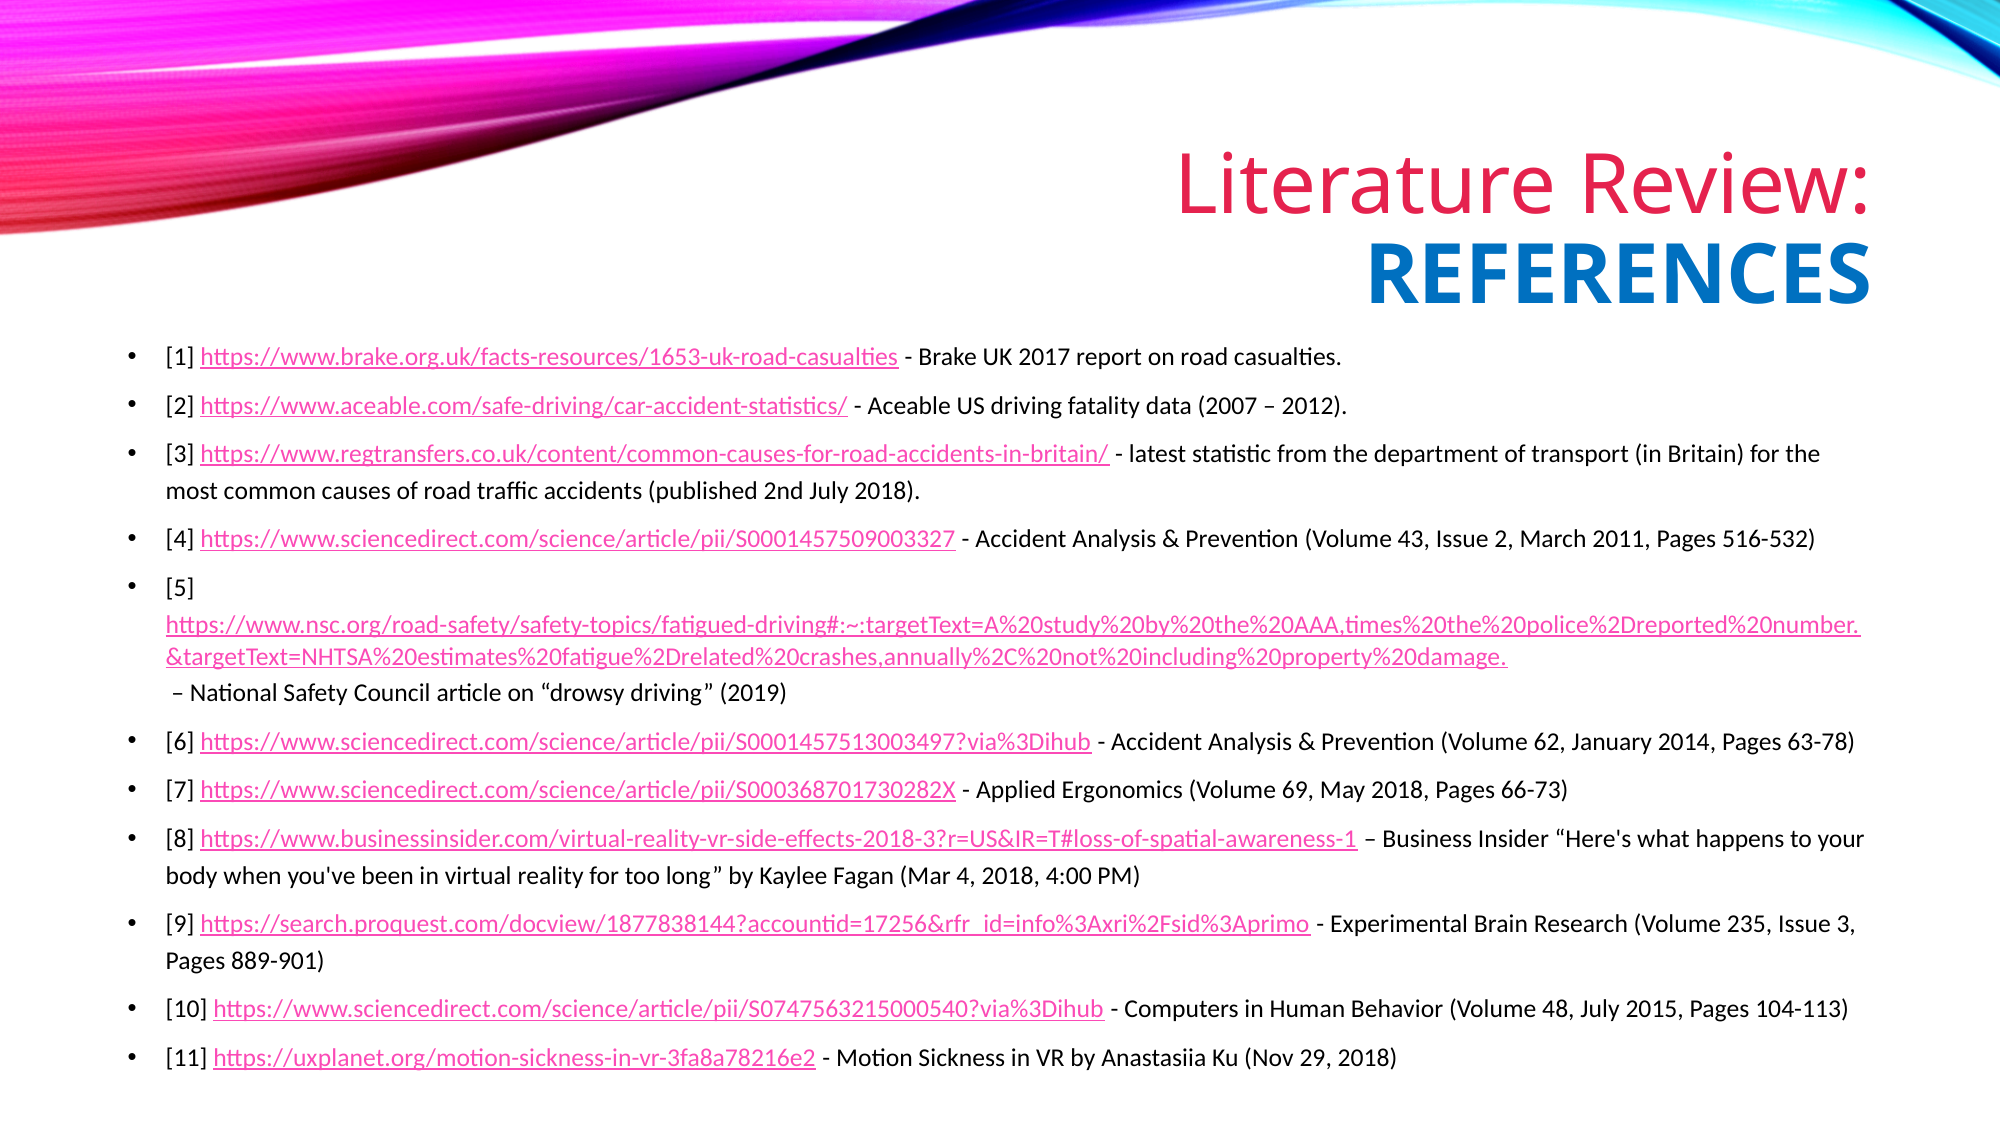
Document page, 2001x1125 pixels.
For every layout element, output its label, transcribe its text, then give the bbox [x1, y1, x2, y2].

list [1] https://www.brake.org.uk/facts-resources/1653-uk-road-casualties - Brake UK 2017 report on road casualties. [2] https://www.aceable.com/safe-driving/car-accident-statistics/ - Aceable US driving fatality data (2007 – 2012). [3] https://www.regtransfers.co.uk/content/common-causes-for-road-accidents-in-britain/ - latest statistic from the department of transport (in Britain) for the most common causes of road traffic accidents (published 2nd July 2018). [4] https://www.sciencedirect.com/science/article/pii/S0001457509003327 - Accident Analysis & Prevention (Volume 43, Issue 2, March 2011, Pages 516-532) [5] https://www.nsc.org/road-safety/safety-topics/fatigued-driving#:~:targetText=A%20study%20by%20the%20AAA,times%20the%20police%2Dreported%20number.&targetText=NHTSA%20estimates%20fatigue%2Drelated%20crashes,annually%2C%20not%20including%20property%20damage. – National Safety Council article on “drowsy driving” (2019) [6] https://www.sciencedirect.com/science/article/pii/S0001457513003497?via%3Dihub - Accident Analysis & Prevention (Volume 62, January 2014, Pages 63-78) [7] https://www.sciencedirect.com/science/article/pii/S000368701730282X - Applied Ergonomics (Volume 69, May 2018, Pages 66-73) [8] https://www.businessinsider.com/virtual-reality-vr-side-effects-2018-3?r=US&IR=T#loss-of-spatial-awareness-1 – Business Insider “Here's what happens to your body when you've been in virtual reality for too long” by Kaylee Fagan (Mar 4, 2018, 4:00 PM) [9] https://search.proquest.com/docview/1877838144?accountid=17256&rfr_id=info%3Axri%2Fsid%3Aprimo - Experimental Brain Research (Volume 235, Issue 3, Pages 889-901) [10] https://www.sciencedirect.com/science/article/pii/S0747563215000540?via%3Dihub - Computers in Human Behavior (Volume 48, July 2015, Pages 104-113) [11] https://uxplanet.org/motion-sickness-in-vr-3fa8a78216e2 - Motion Sickness in VR by Anastasiia Ku (Nov 29, 2018) [112, 326, 1888, 1085]
picture [0, 0, 2000, 237]
picture [1910, 0, 2000, 45]
picture [1890, 0, 2000, 75]
title Literature Review: References [474, 125, 1888, 326]
